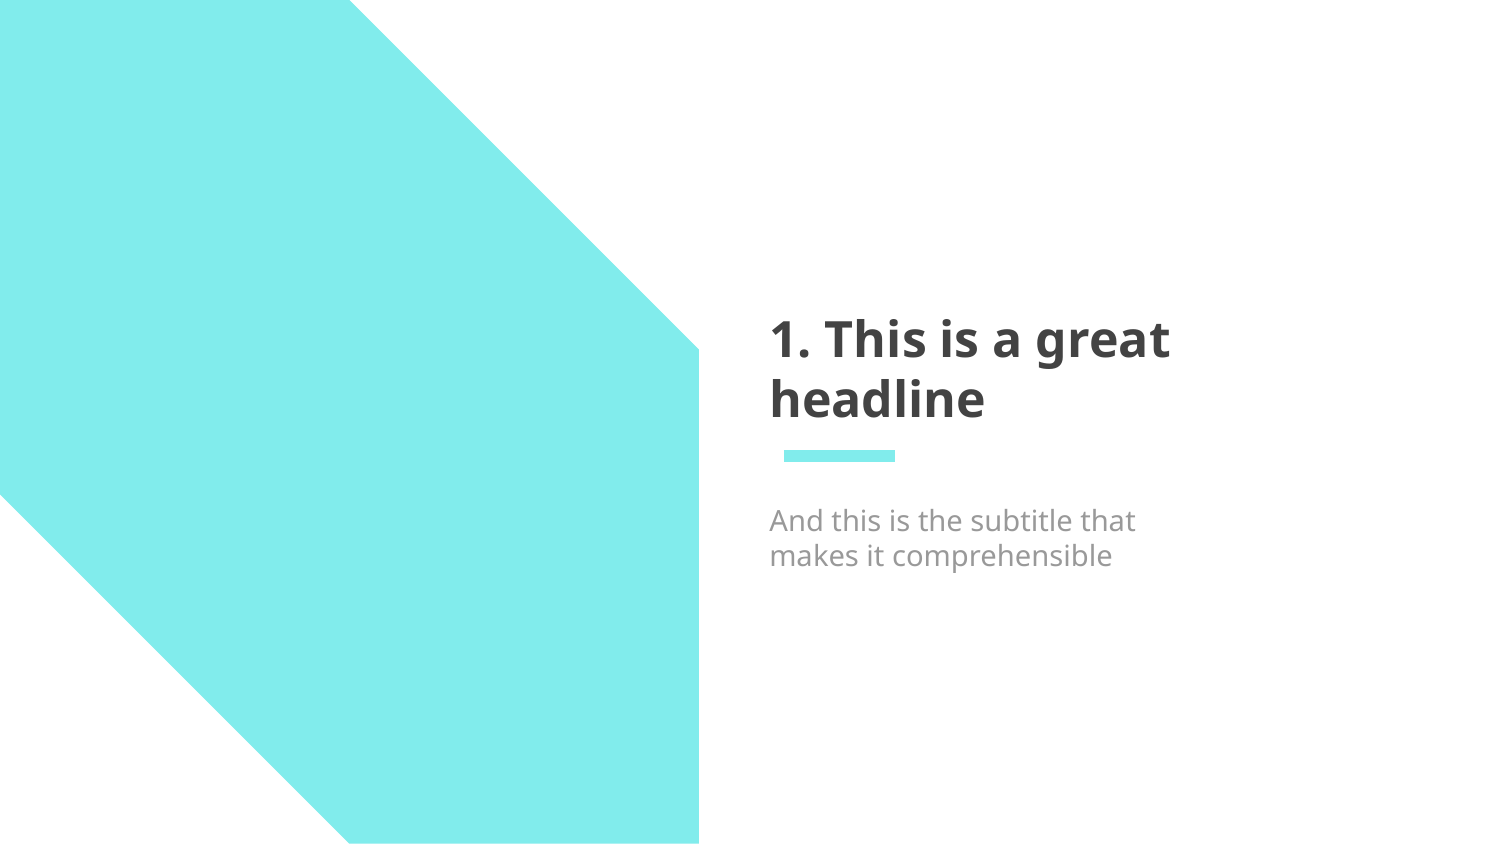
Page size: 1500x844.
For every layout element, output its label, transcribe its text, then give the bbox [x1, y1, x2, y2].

title 1. This is a great headline [754, 244, 1344, 443]
subtitle And this is the subtitle that makes it comprehensible [754, 486, 1234, 748]
